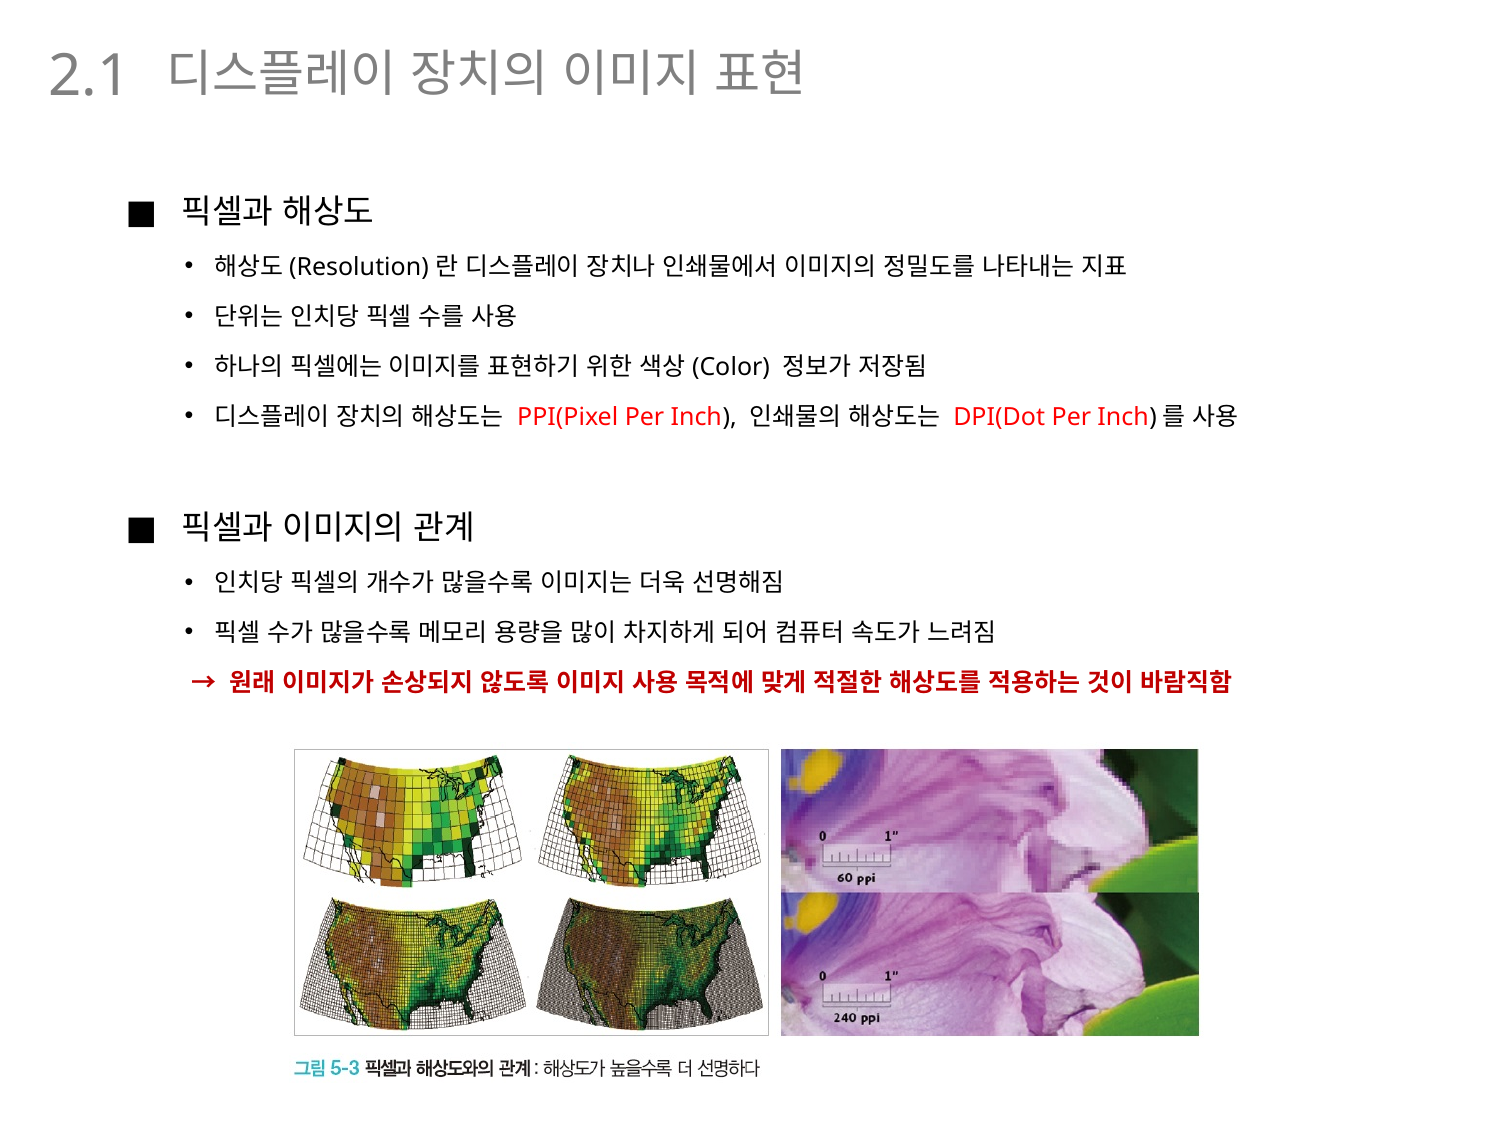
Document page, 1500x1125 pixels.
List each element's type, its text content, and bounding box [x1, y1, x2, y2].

text_box 픽셀과 해상도 해상도(Resolution)란 디스플레이 장치나 인쇄물에서 이미지의 정밀도를 나타내는 지표 단위는 인치당 픽셀 수를 사용 하나의 픽셀에는 이미지를 표현하기 위한 색상(Color) 정보가 저장됨 디스플레이 장치의 해상도는 PPI(Pixel Per Inch), 인쇄물의 해상도는 DPI(Dot Per Inch)를 사용 픽셀과 이미지의 관계 인치당 픽셀의 개수가 많을수록 이미지는 더욱 선명해짐 픽셀 수가 많을수록 메모리 용량을 많이 차지하게 되어 컴퓨터 속도가 느려짐 → 원래 이미지가 손상되지 않도록 이미지 사용 목적에 맞게 적절한 해상도를 적용하는 것이 바람직함 [110, 162, 1422, 1061]
picture [289, 742, 1204, 1083]
text_box 디스플레이 장치의 이미지 표현 [184, 75, 963, 127]
text_box 2.1 [41, 75, 184, 130]
text_box [0, 0, 1500, 75]
